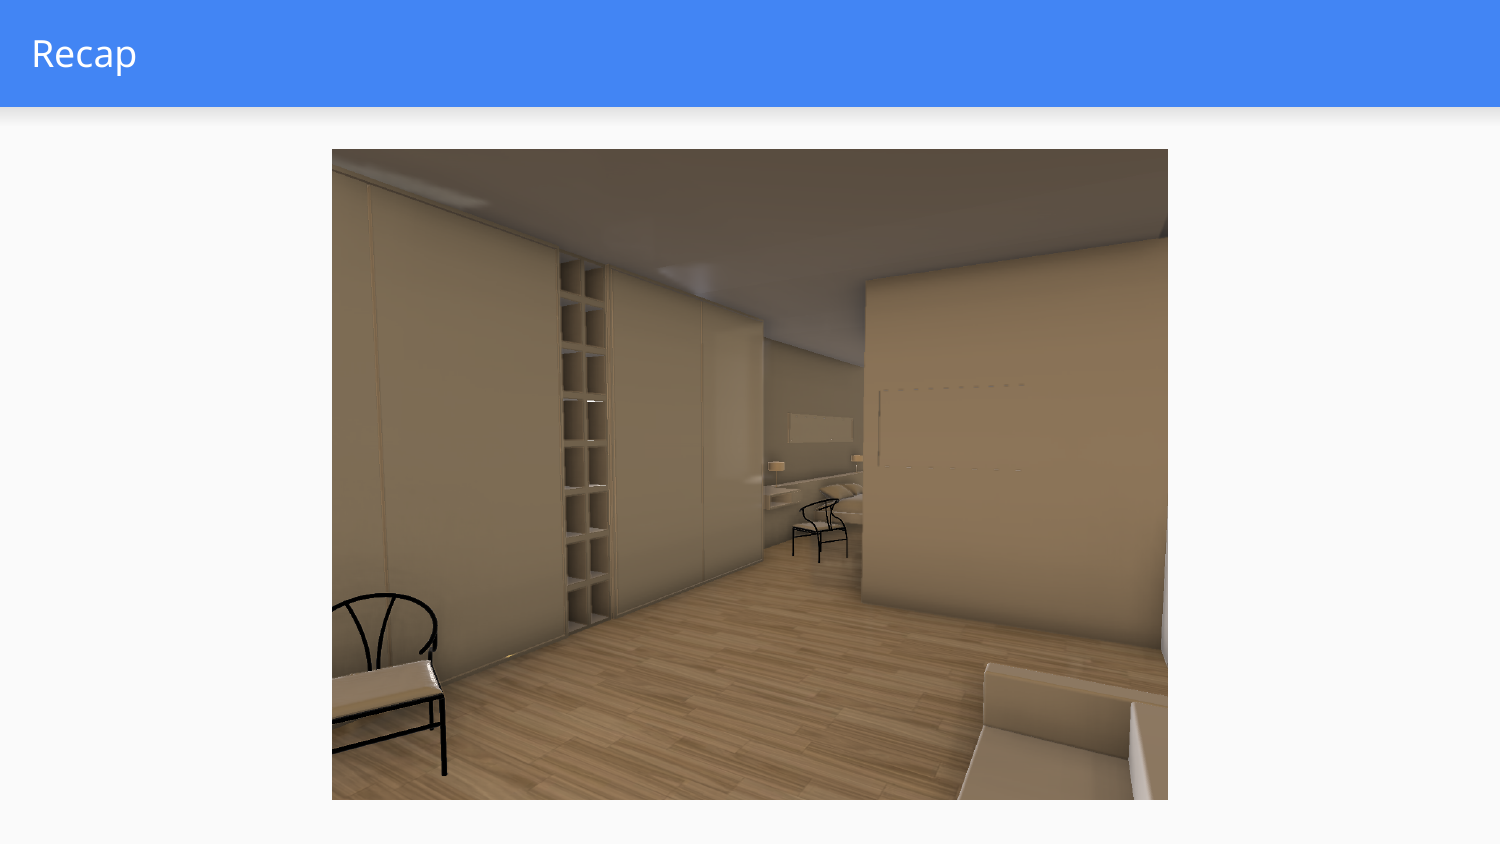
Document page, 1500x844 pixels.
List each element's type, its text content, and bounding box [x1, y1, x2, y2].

title Recap [16, 2, 1464, 102]
picture [331, 149, 1168, 800]
